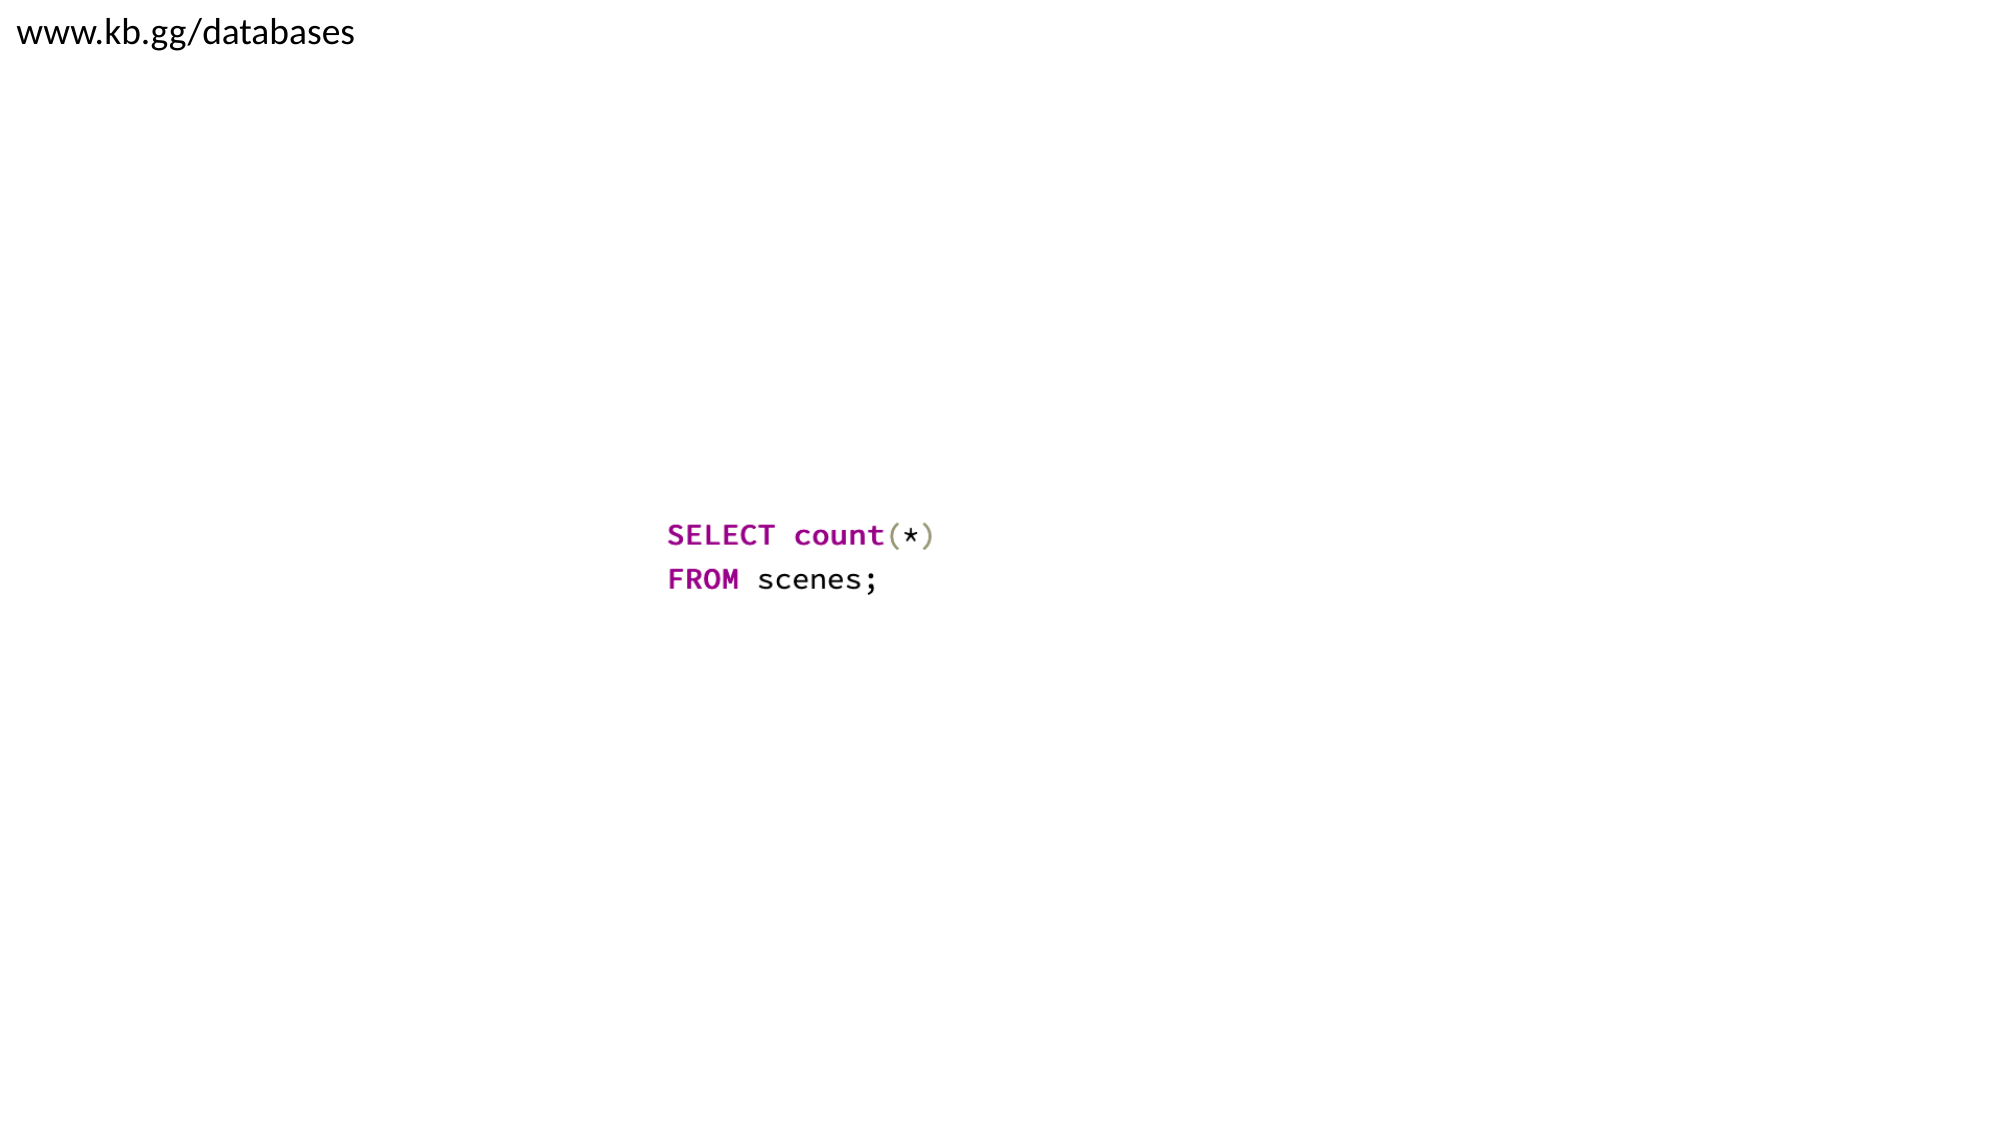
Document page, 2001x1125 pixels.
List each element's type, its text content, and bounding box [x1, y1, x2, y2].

picture [660, 510, 940, 615]
text_box www.kb.gg/databases [1, 0, 371, 60]
